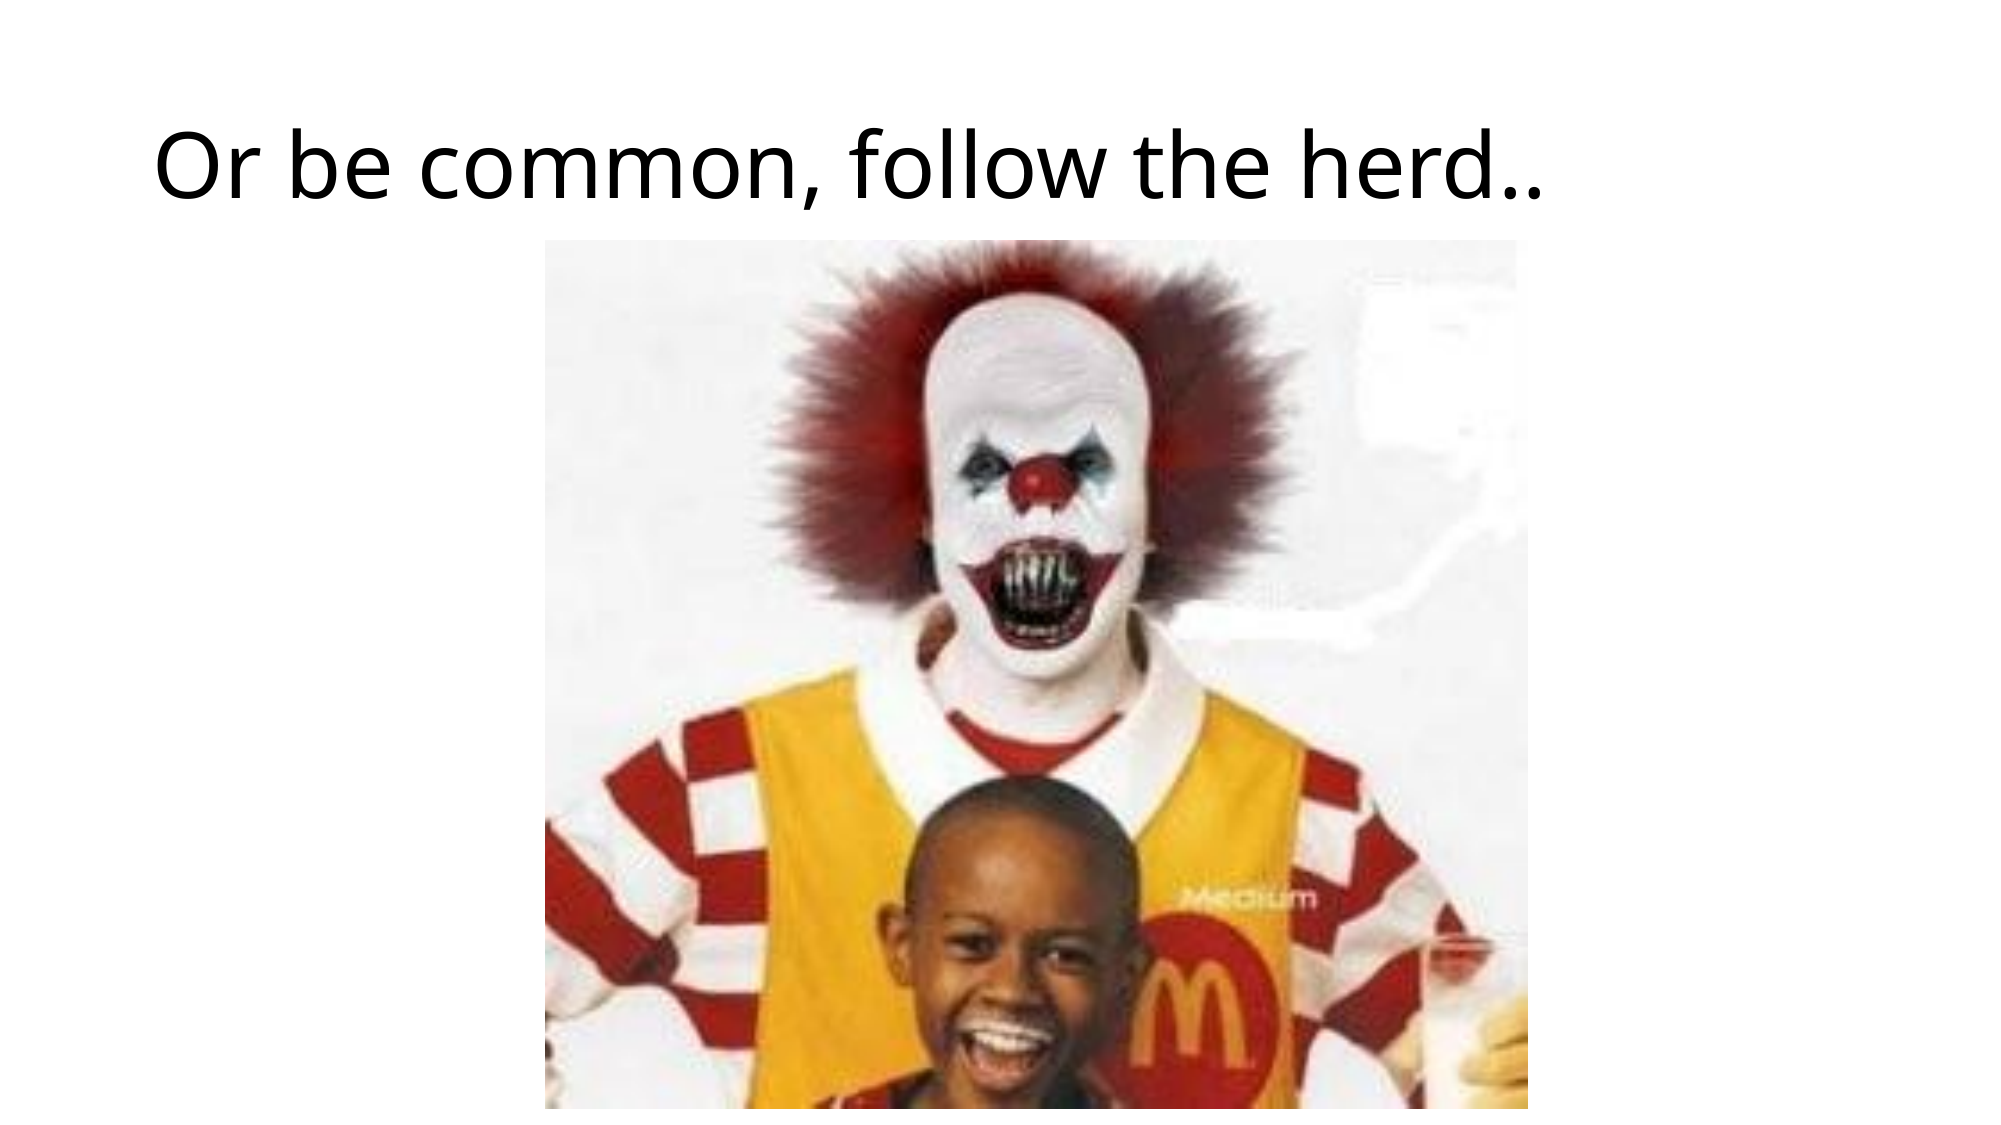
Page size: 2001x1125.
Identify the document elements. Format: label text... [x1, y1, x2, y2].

picture [545, 240, 1528, 1109]
title Or be common, follow the herd.. [137, 59, 1863, 278]
